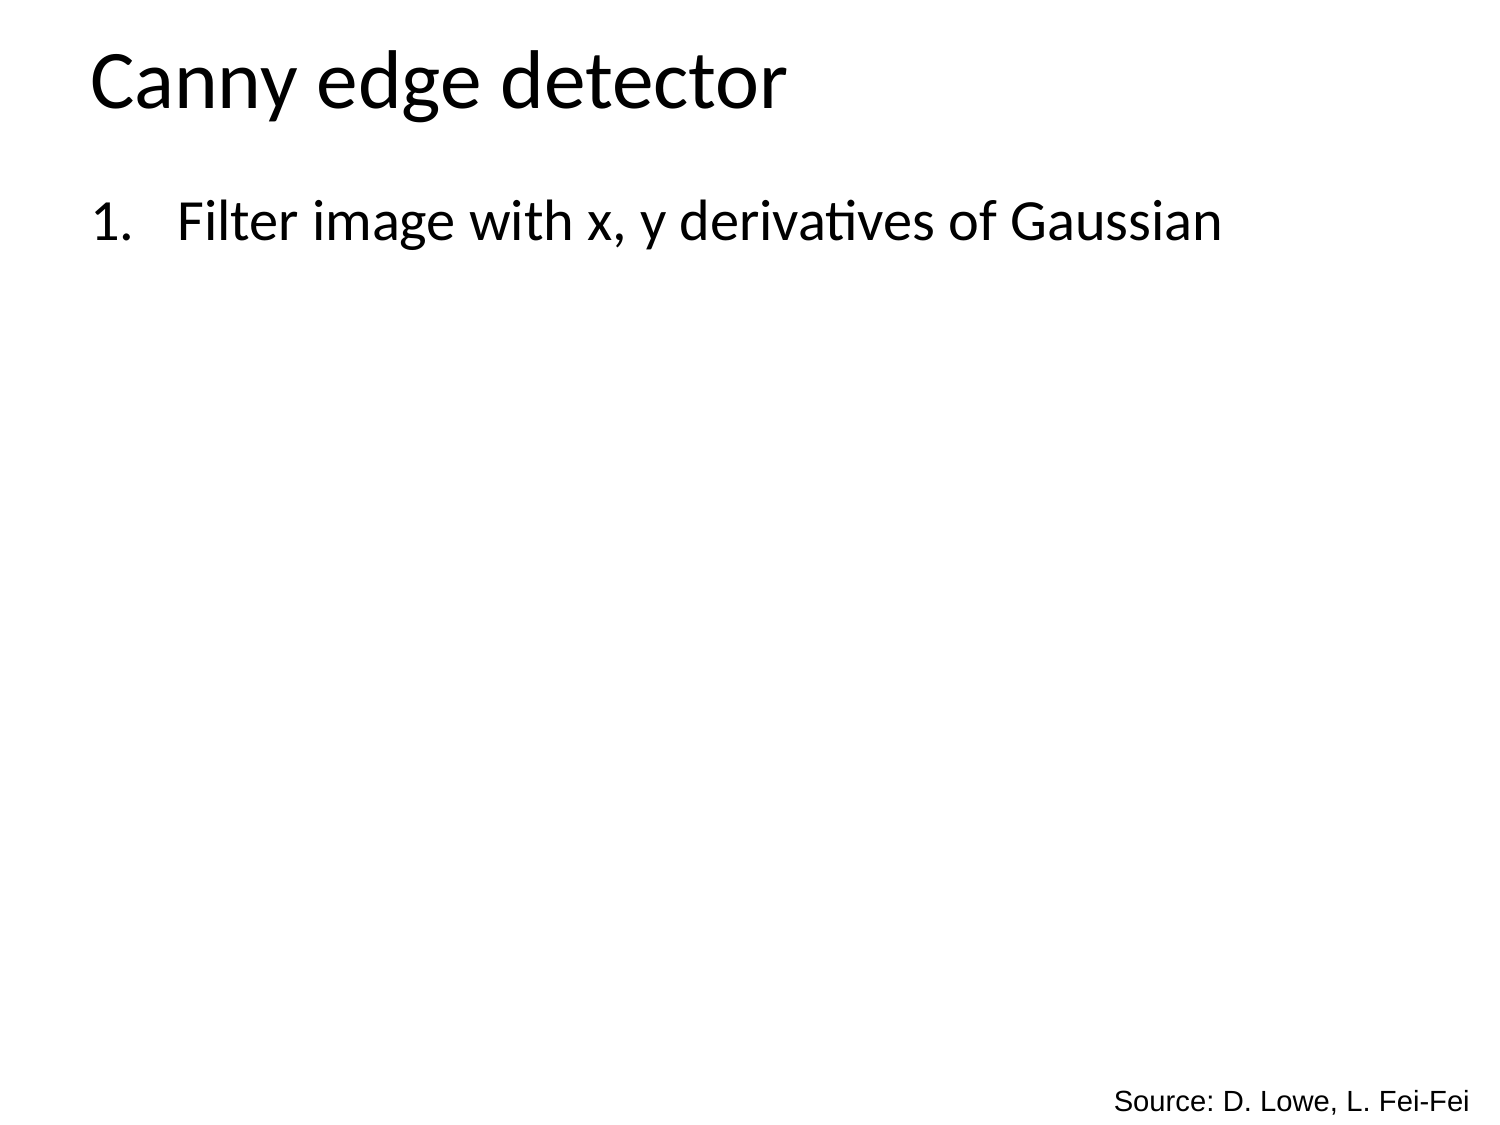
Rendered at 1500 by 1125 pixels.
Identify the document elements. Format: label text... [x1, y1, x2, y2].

list Filter image with x, y derivatives of Gaussian [75, 174, 1425, 1025]
text_box Source: D. Lowe, L. Fei-Fei [1099, 1074, 1486, 1125]
title Canny edge detector [75, 0, 1425, 150]
